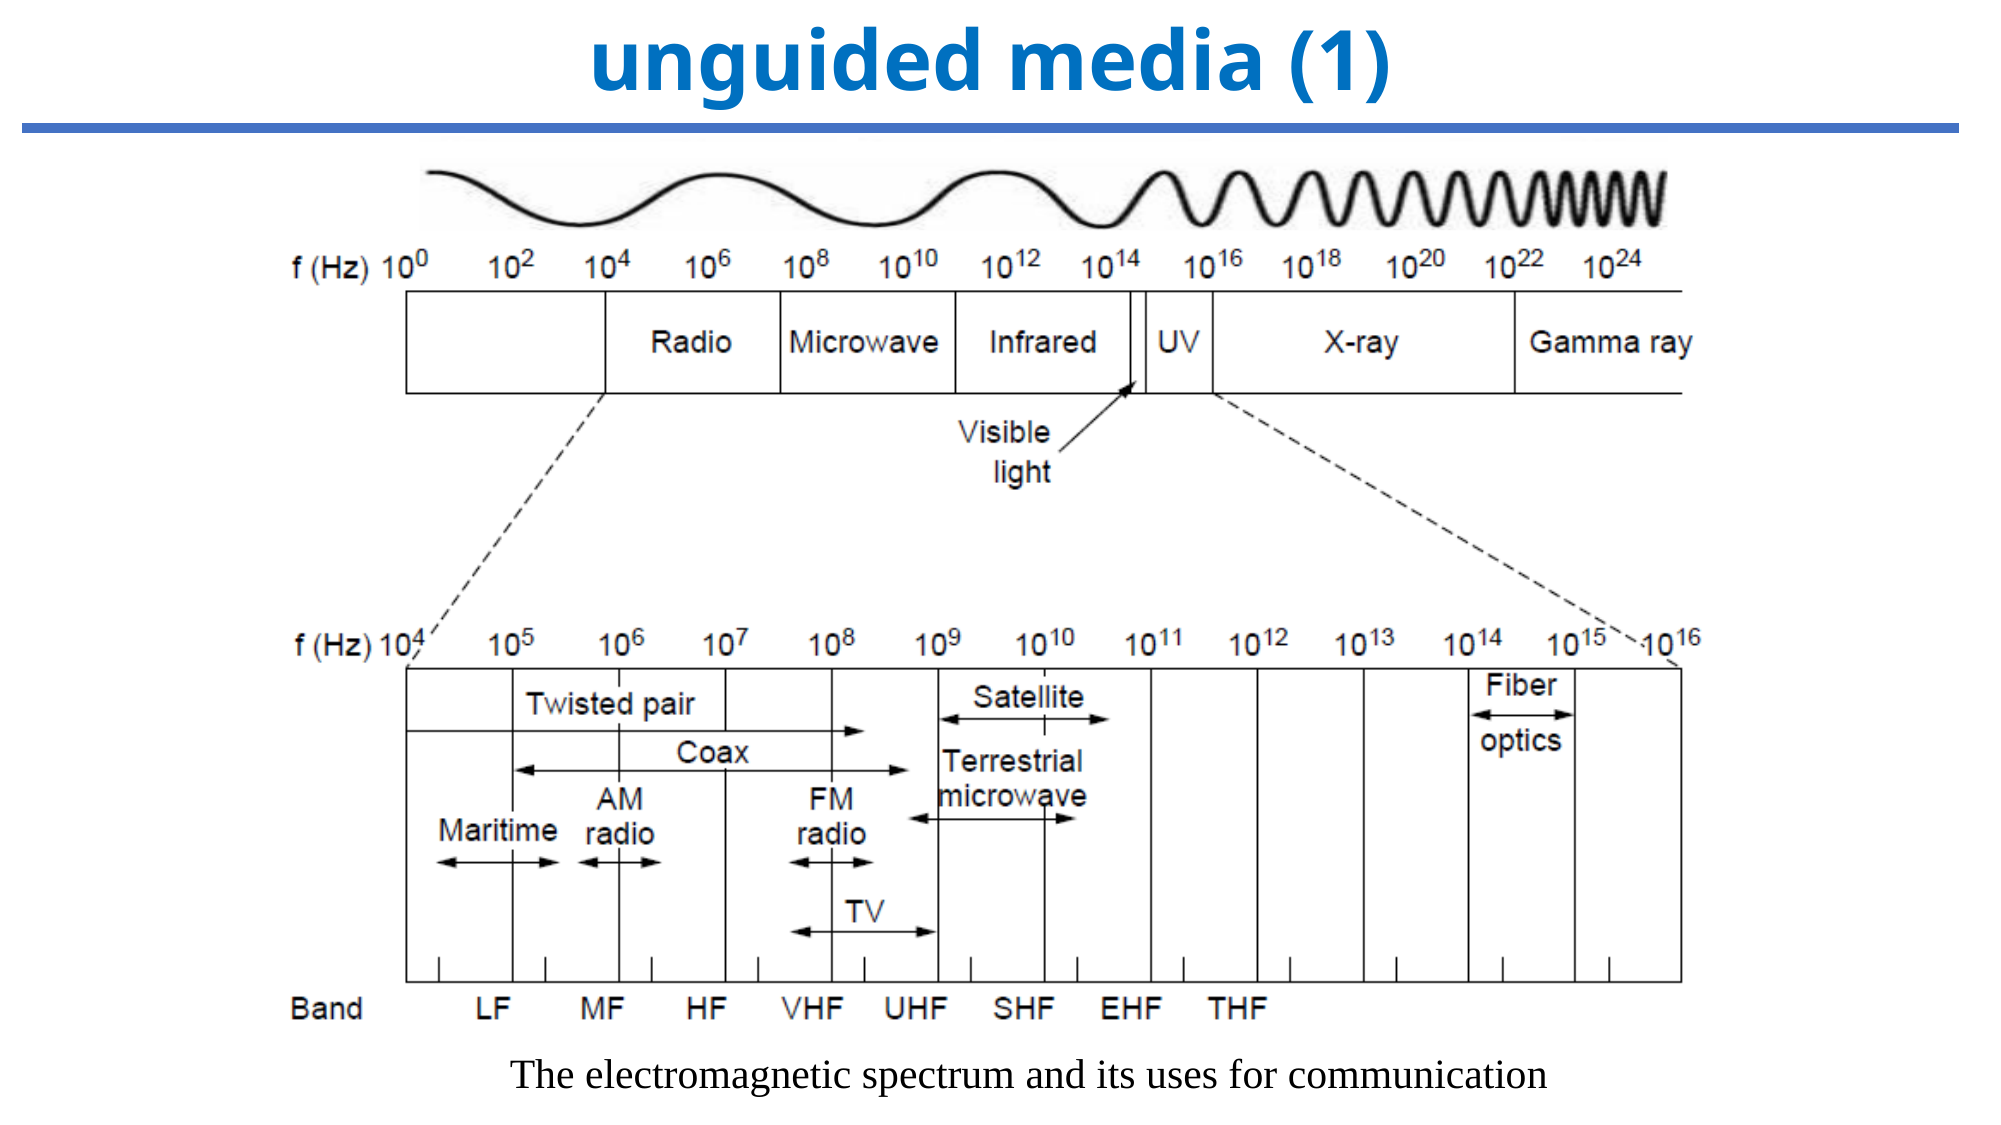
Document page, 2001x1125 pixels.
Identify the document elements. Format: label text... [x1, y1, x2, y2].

picture [260, 136, 1722, 1056]
text_box unguided media (1) [21, 2, 1960, 126]
text_box The electromagnetic spectrum and its uses for communication [492, 1056, 1566, 1105]
